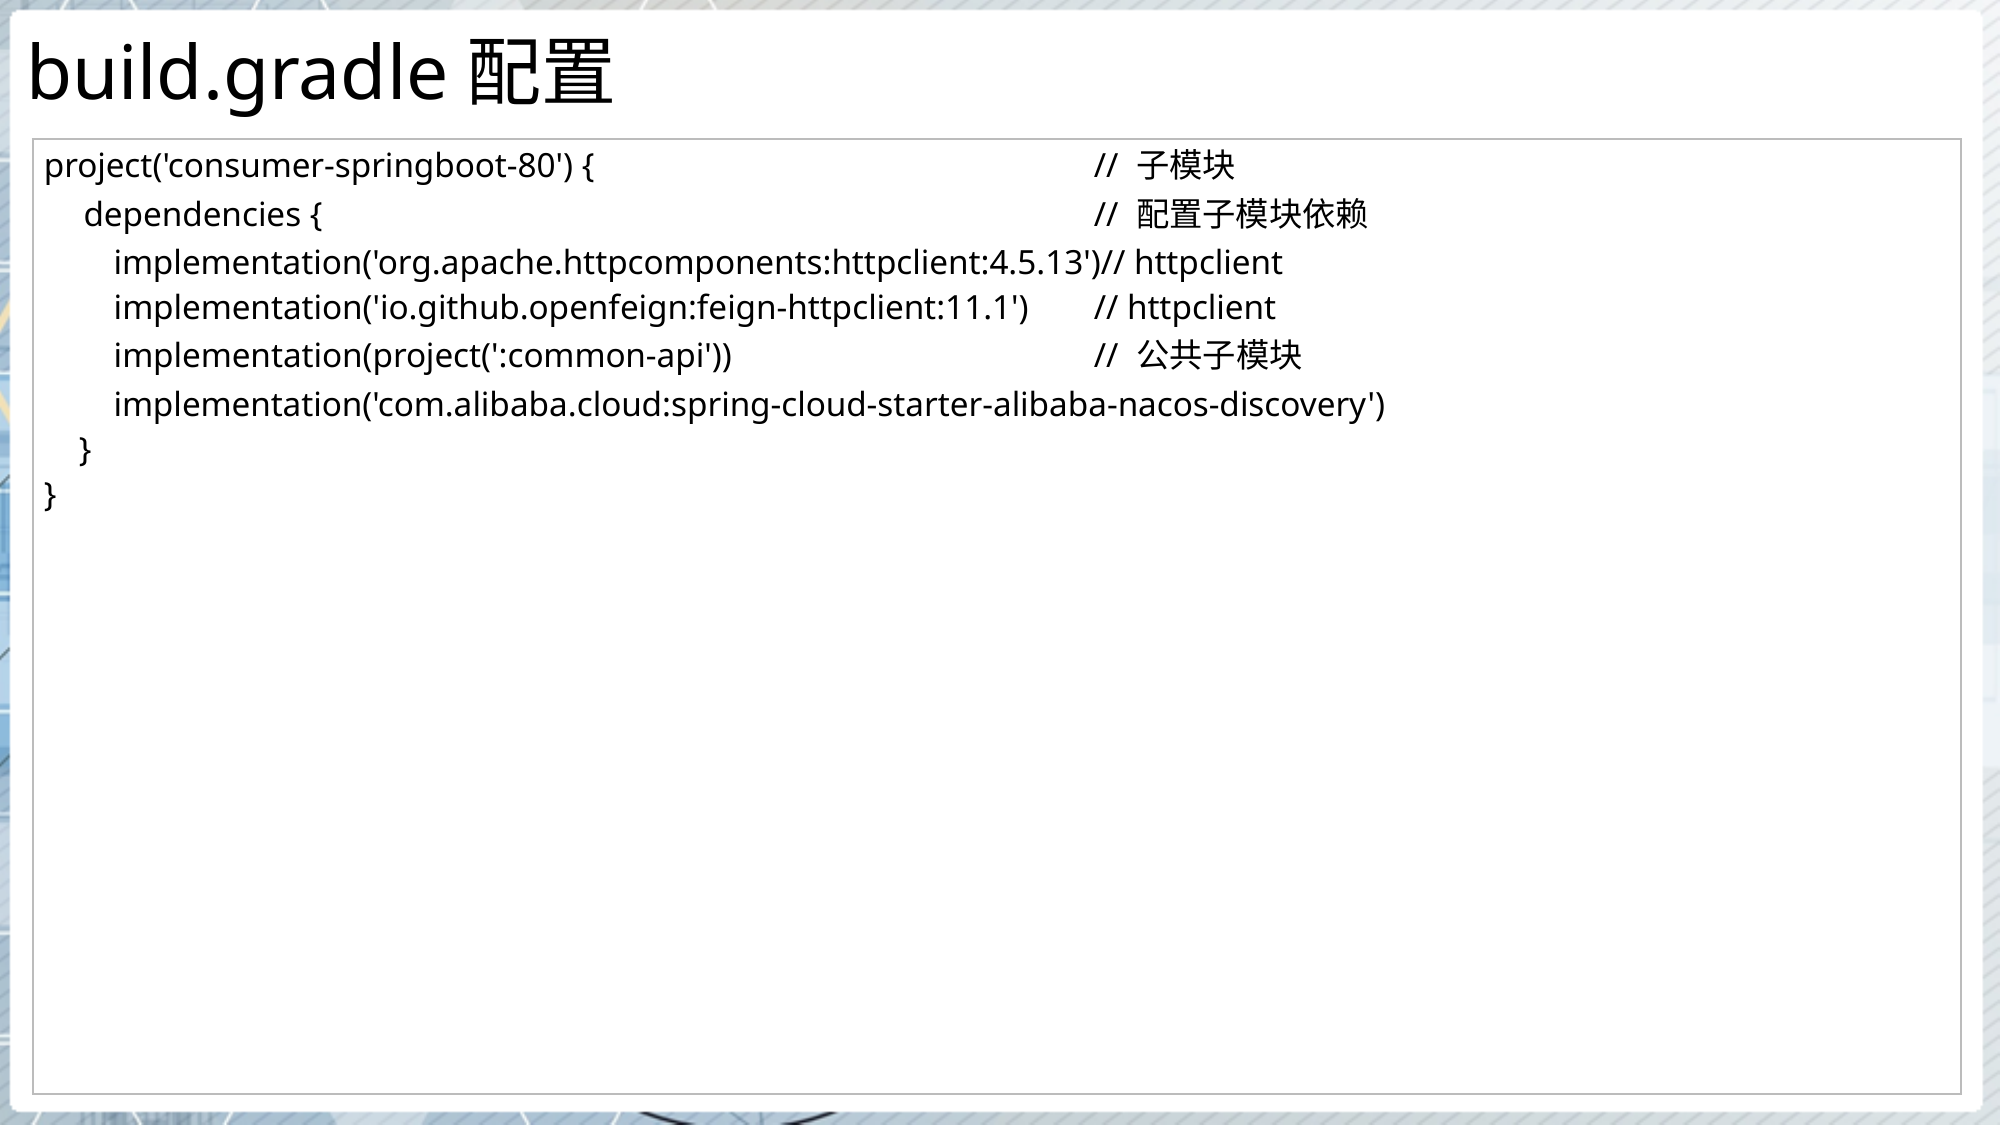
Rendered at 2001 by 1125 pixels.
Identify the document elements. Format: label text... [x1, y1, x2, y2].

table_header project('consumer-springboot-80') { // 子模块 dependencies { // 配置子模块依赖 implementation('org.apache.httpcomponents:httpclient:4.5.13')// httpclient implementation('io.github.openfeign:feign-httpclient:11.1') // httpclient implementation(project(':common-api')) // 公共子模块 implementation('com.alibaba.cloud:spring-cloud-starter-alibaba-nacos-discovery') } } [34, 140, 1960, 1093]
picture [0, 0, 2000, 1125]
title build.gradle配置 [11, 11, 1983, 140]
